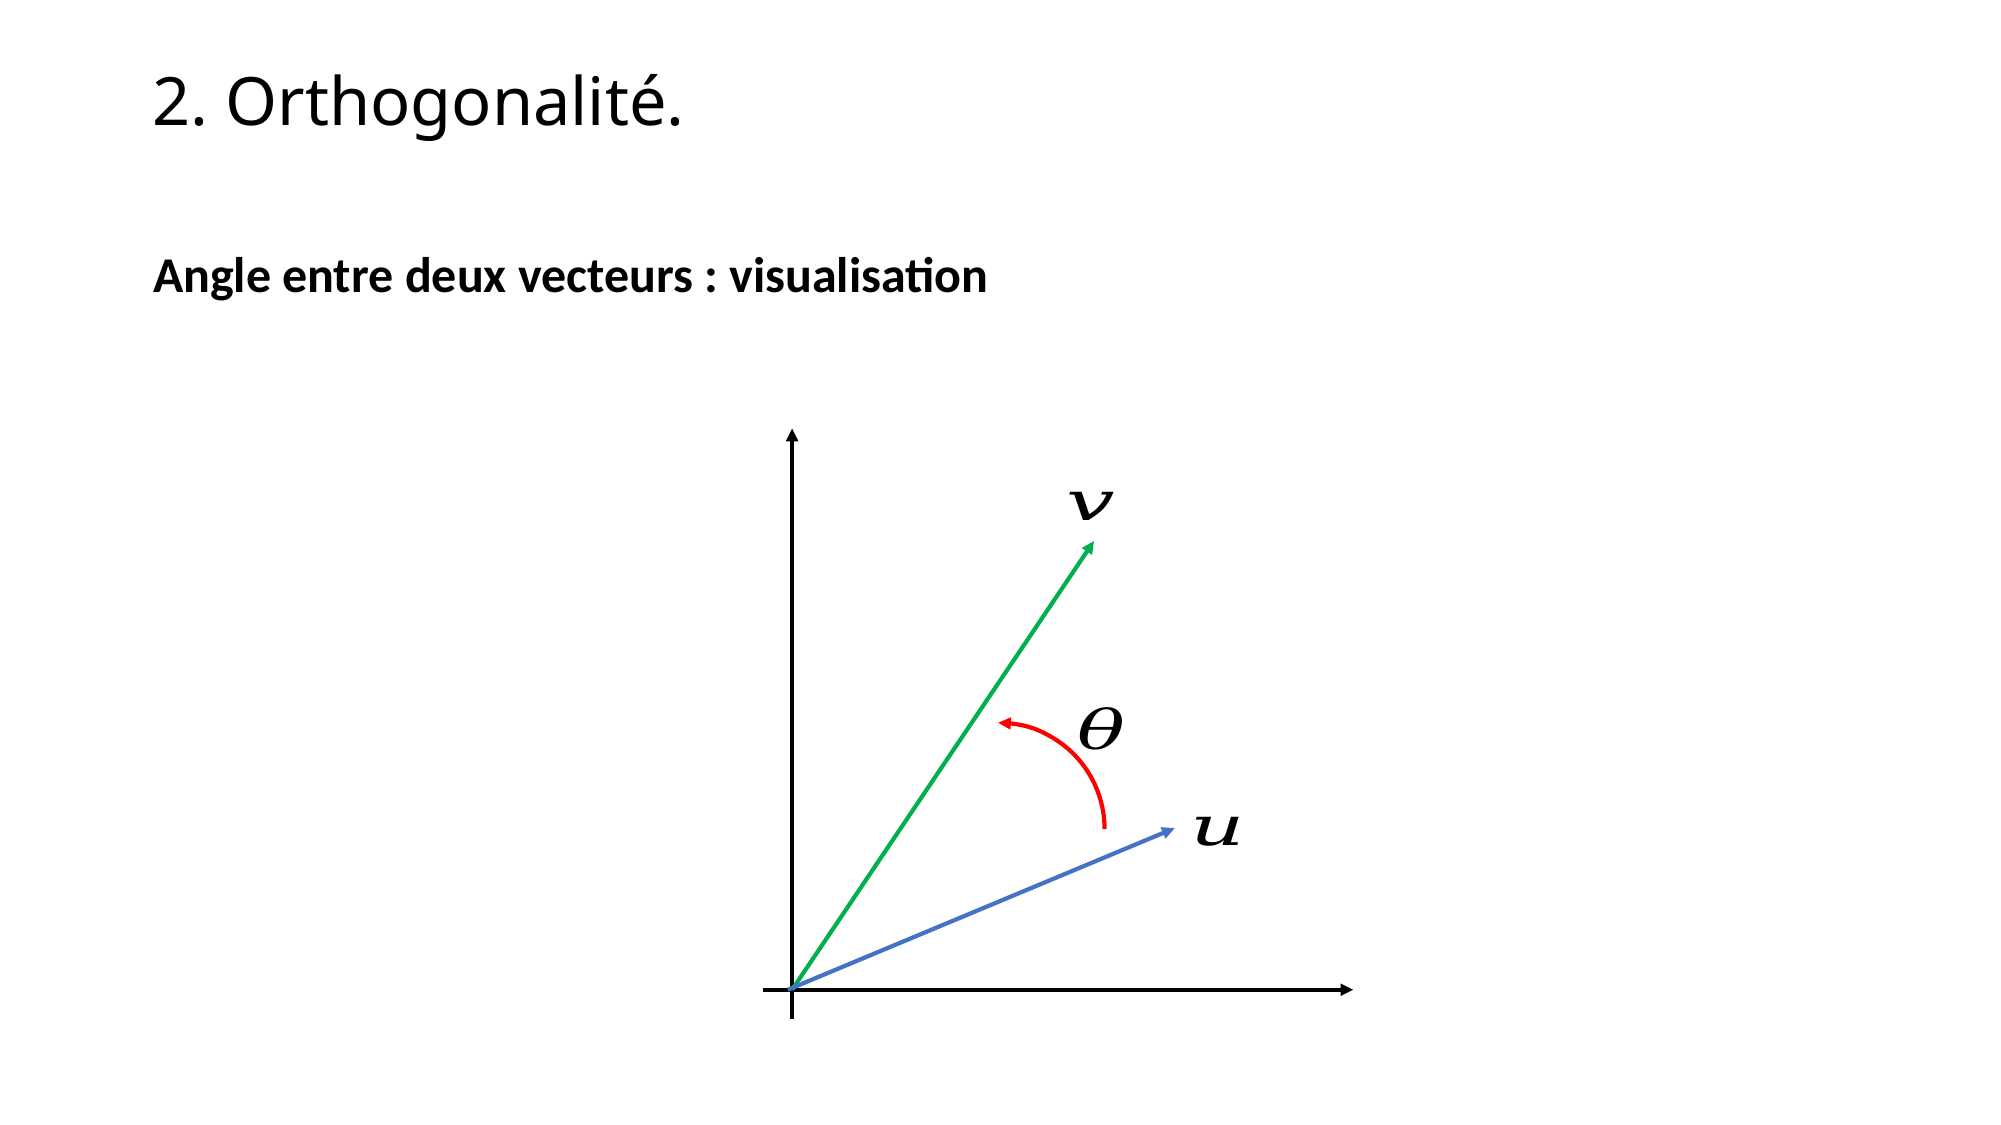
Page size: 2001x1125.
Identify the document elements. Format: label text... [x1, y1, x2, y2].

text_box [1094, 781, 1106, 828]
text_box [792, 541, 1094, 828]
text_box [787, 828, 1175, 990]
text_box 2. Orthogonalité. [137, 59, 1863, 155]
text_box Angle entre deux vecteurs : visualisation [138, 234, 1866, 310]
